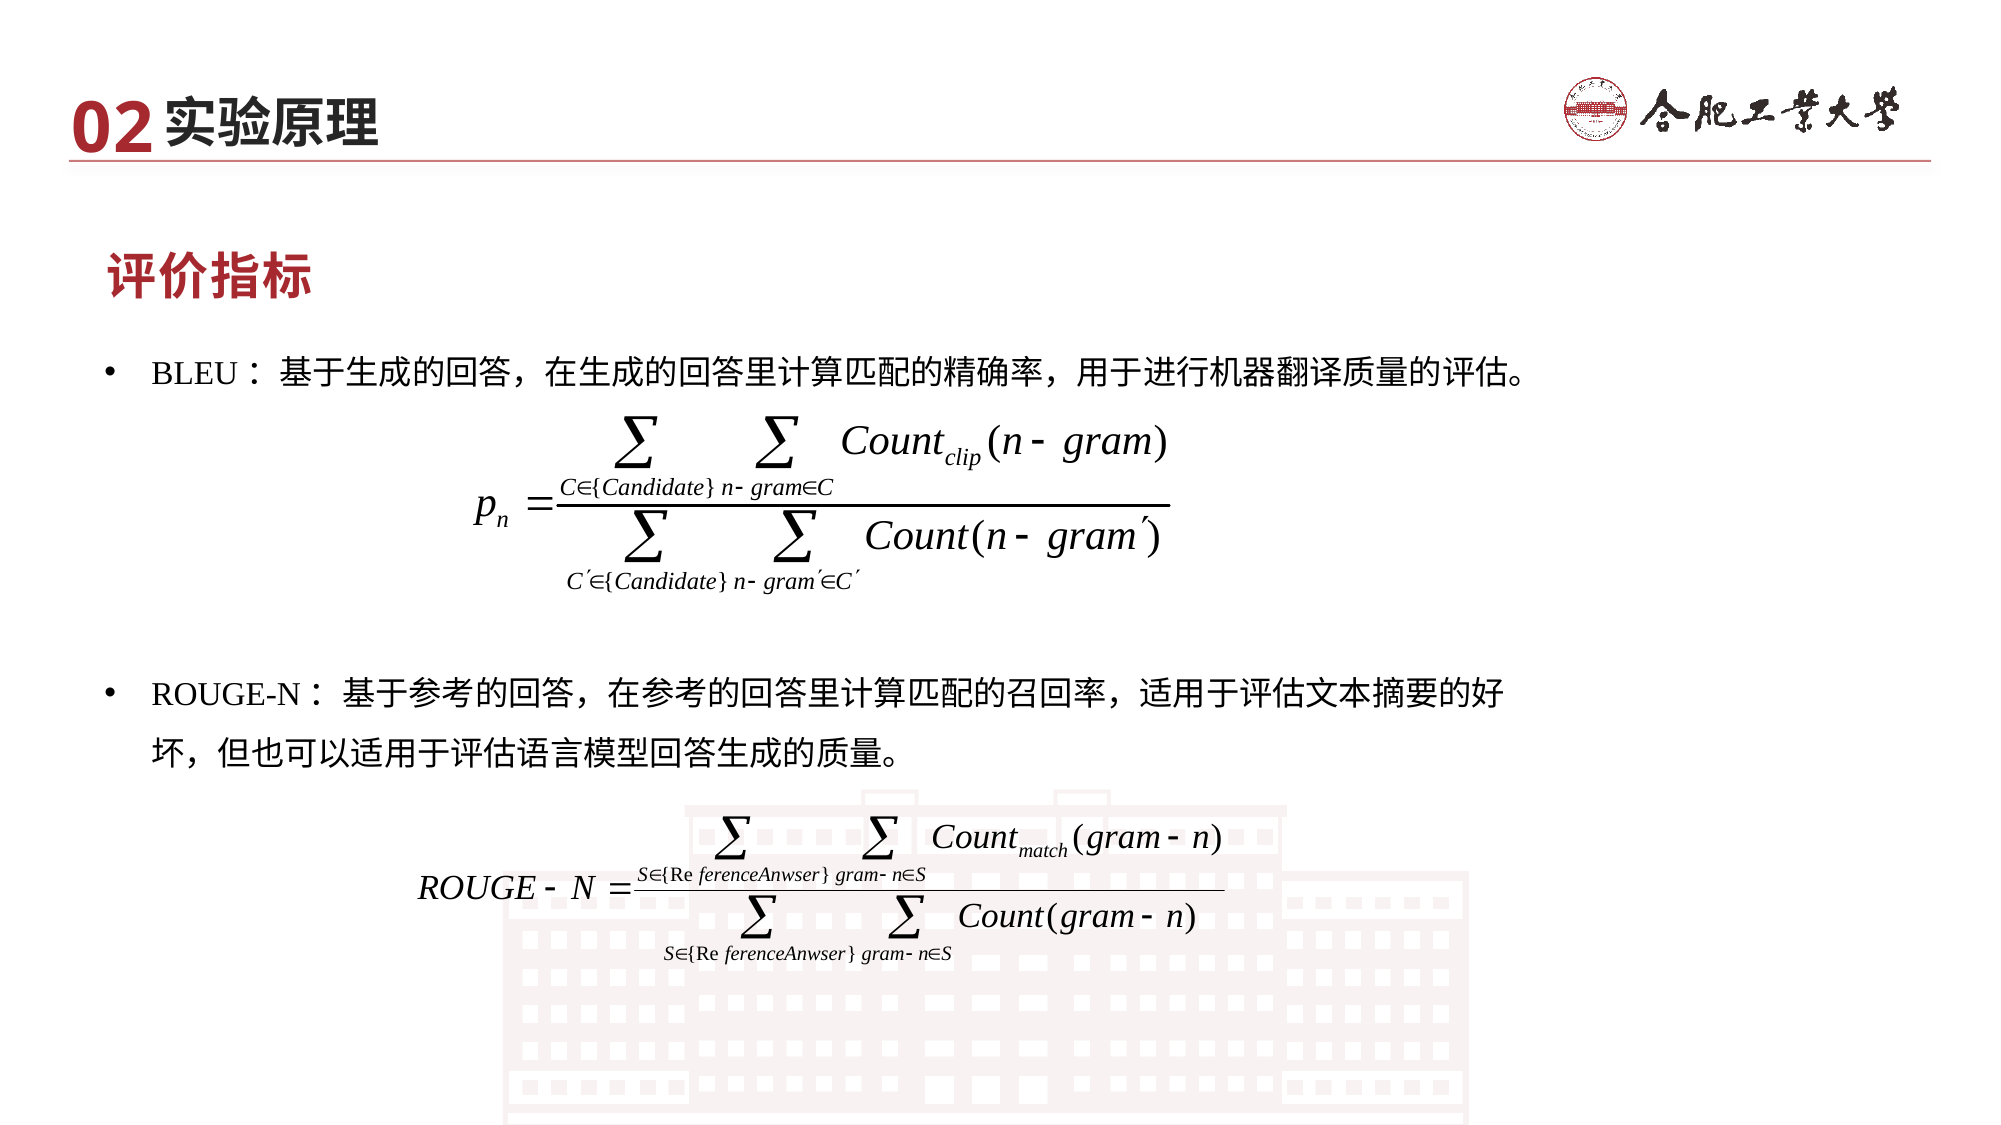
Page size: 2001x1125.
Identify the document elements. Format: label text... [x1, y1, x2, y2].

text_box 02 [56, 52, 177, 174]
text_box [463, 410, 1179, 605]
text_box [411, 811, 1232, 973]
text_box ROUGE-N：基于参考的回答，在参考的回答里计算匹配的召回率，适用于评估文本摘要的好坏，但也可以适用于评估语言模型回答生成的质量。 [89, 644, 1554, 780]
text_box 实验原理 [177, 64, 467, 161]
text_box BLEU：基于生成的回答，在生成的回答里计算匹配的精确率，用于进行机器翻译质量的评估。 [89, 323, 1553, 399]
picture [1564, 77, 1899, 141]
text_box 评价指标 [91, 222, 552, 313]
